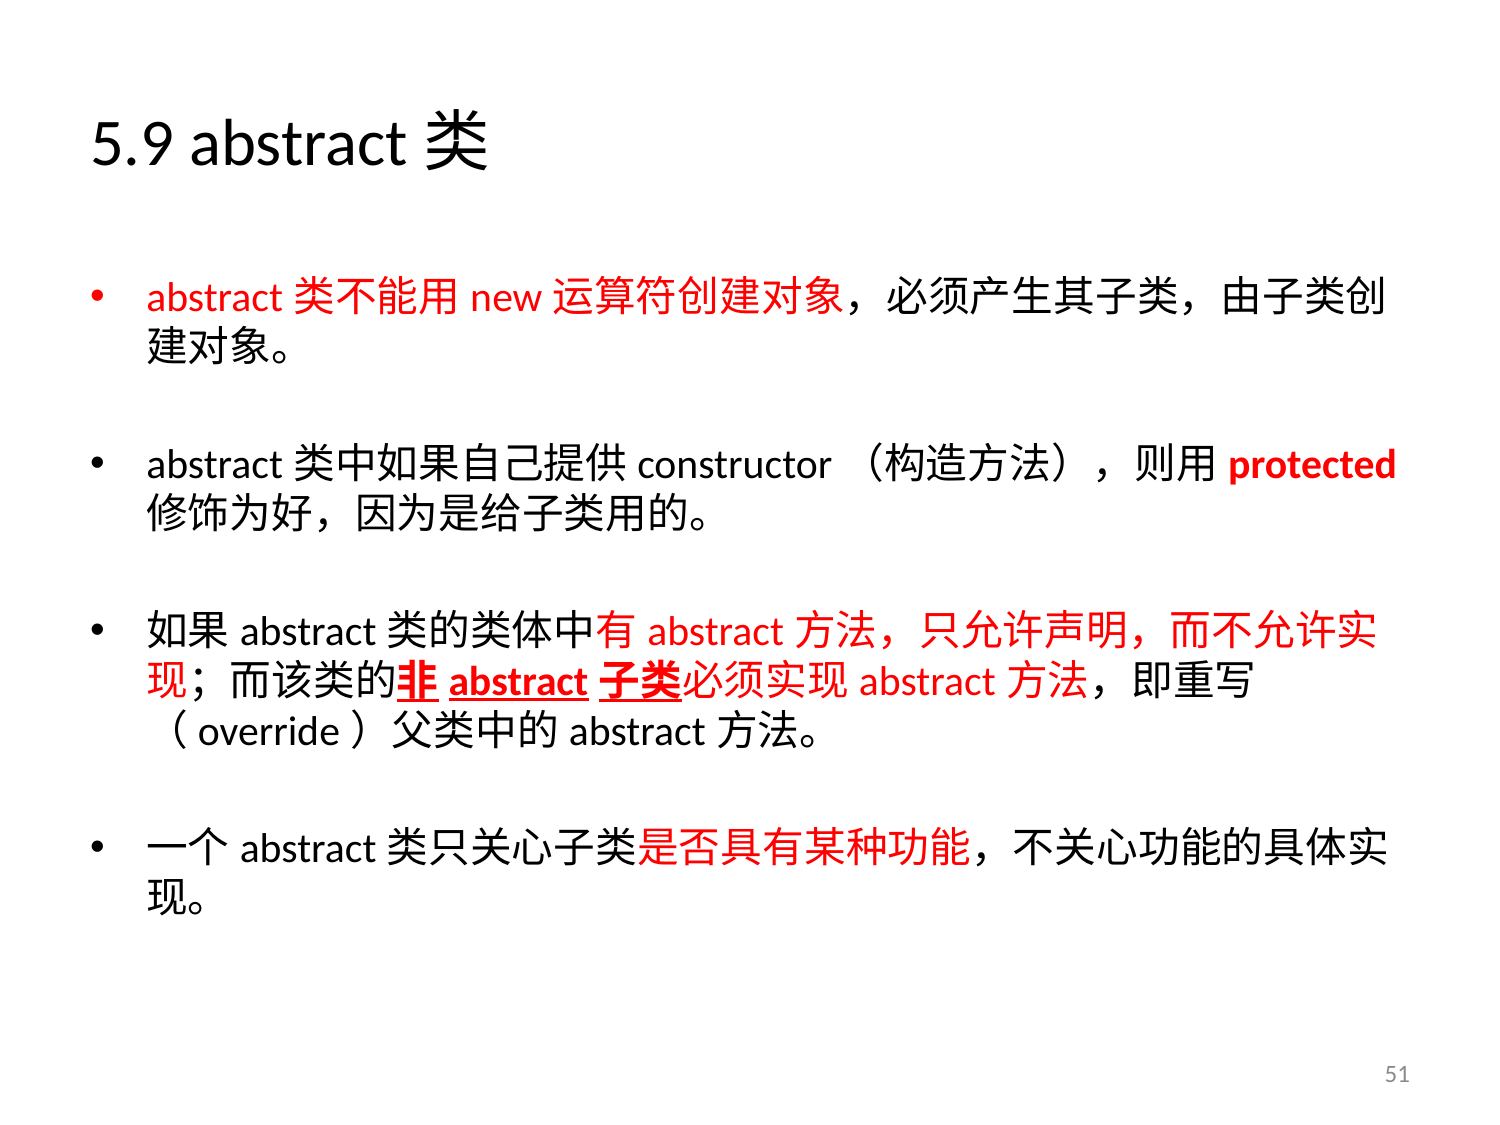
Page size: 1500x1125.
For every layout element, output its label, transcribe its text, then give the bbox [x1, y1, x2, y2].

list abstract类不能用new运算符创建对象，必须产生其子类，由子类创建对象。 abstract类中如果自己提供constructor（构造方法），则用protected修饰为好，因为是给子类用的。 如果abstract类的类体中有abstract方法，只允许声明，而不允许实现；而该类的非abstract子类必须实现abstract方法，即重写（override）父类中的abstract方法。 一个abstract类只关心子类是否具有某种功能，不关心功能的具体实现。 [75, 262, 1425, 1005]
title 5.9 abstract类 [75, 45, 1425, 233]
slide_number 51 [1074, 1042, 1425, 1103]
